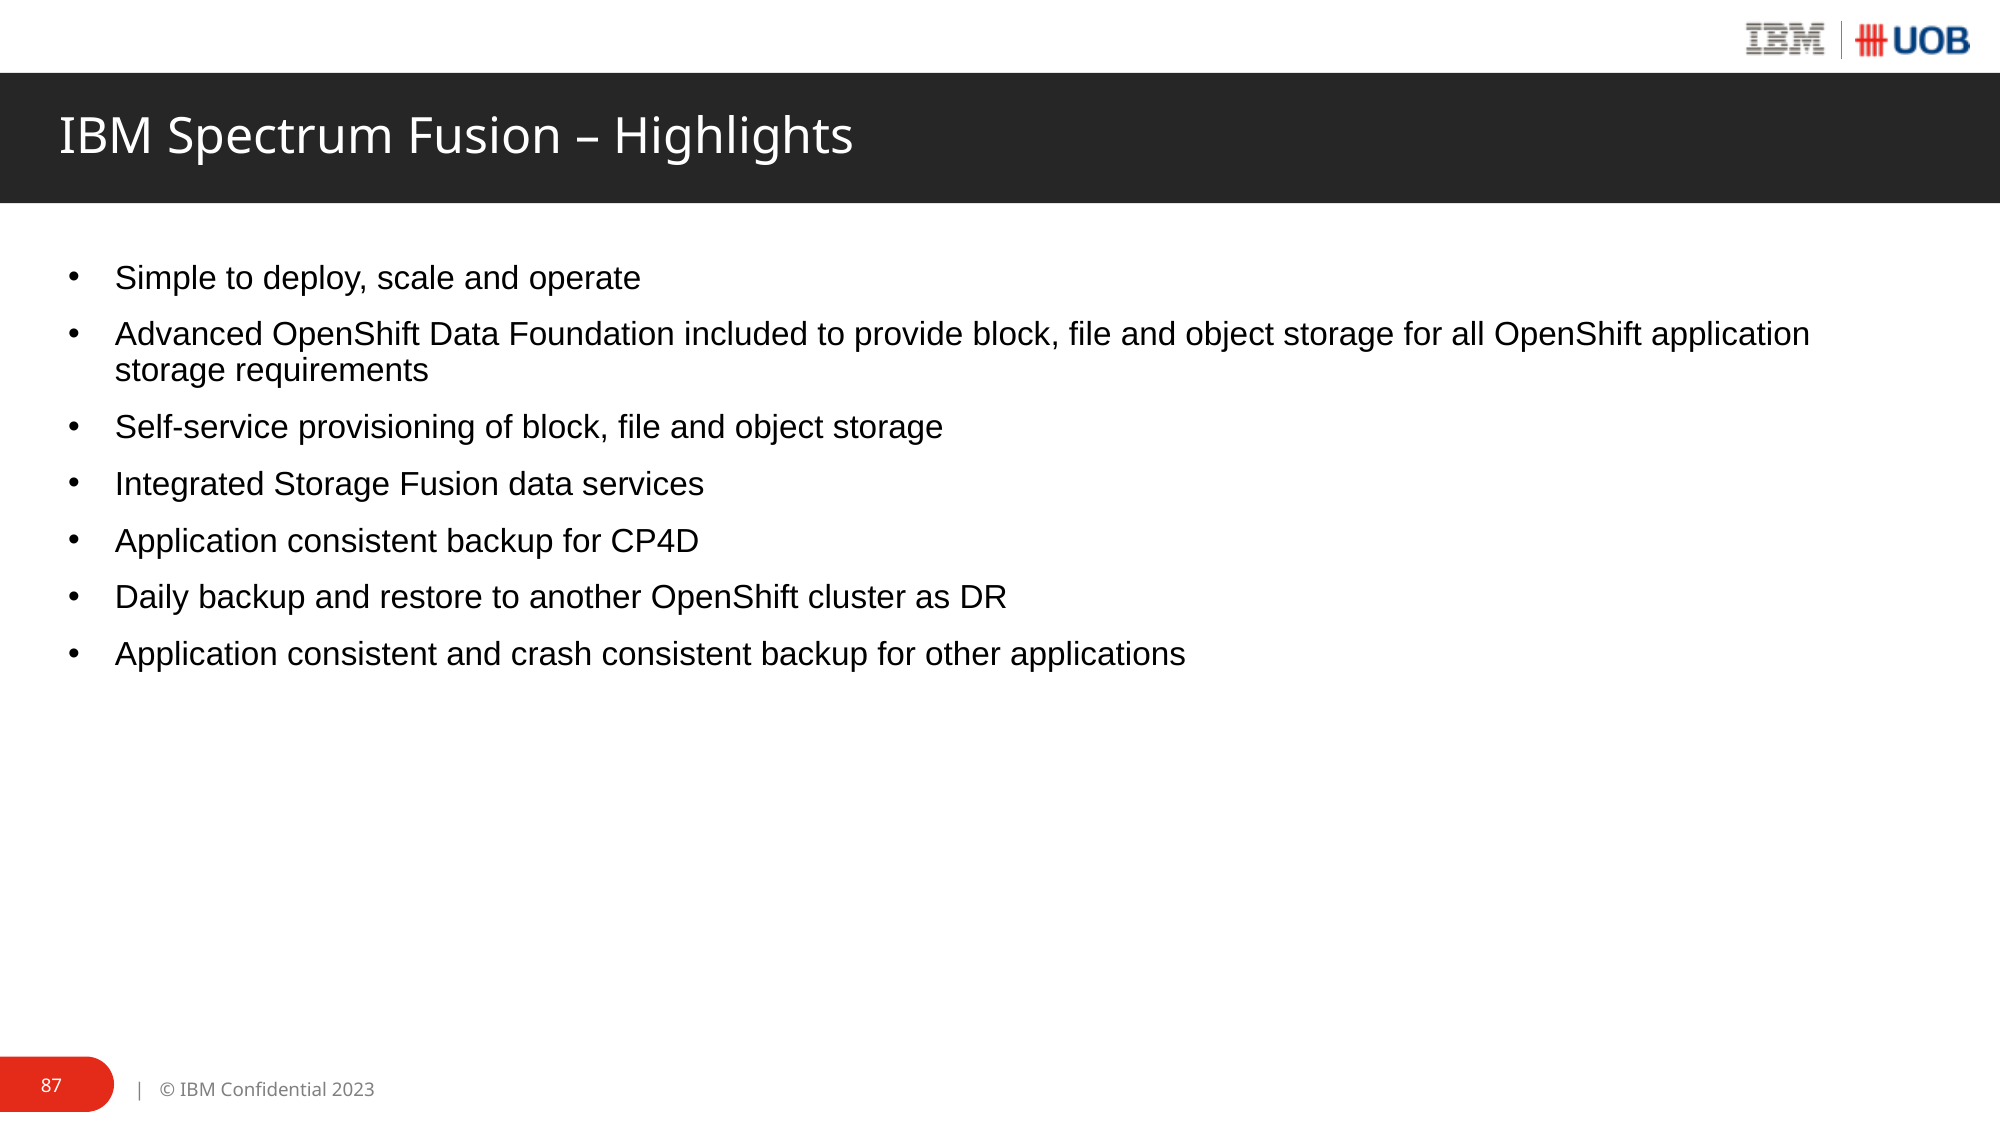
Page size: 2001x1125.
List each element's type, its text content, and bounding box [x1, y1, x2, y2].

list Simple to deploy, scale and operate Advanced OpenShift Data Foundation included to provide block, file and object storage for all OpenShift application storage requirements Self-service provisioning of block, file and object storage Integrated Storage Fusion data services Application consistent backup for CP4D Daily backup and restore to another OpenShift cluster as DR Application consistent and crash consistent backup for other applications [59, 256, 1937, 1007]
picture [1855, 10, 1970, 71]
title IBM Spectrum Fusion – Highlights [59, 102, 1937, 174]
